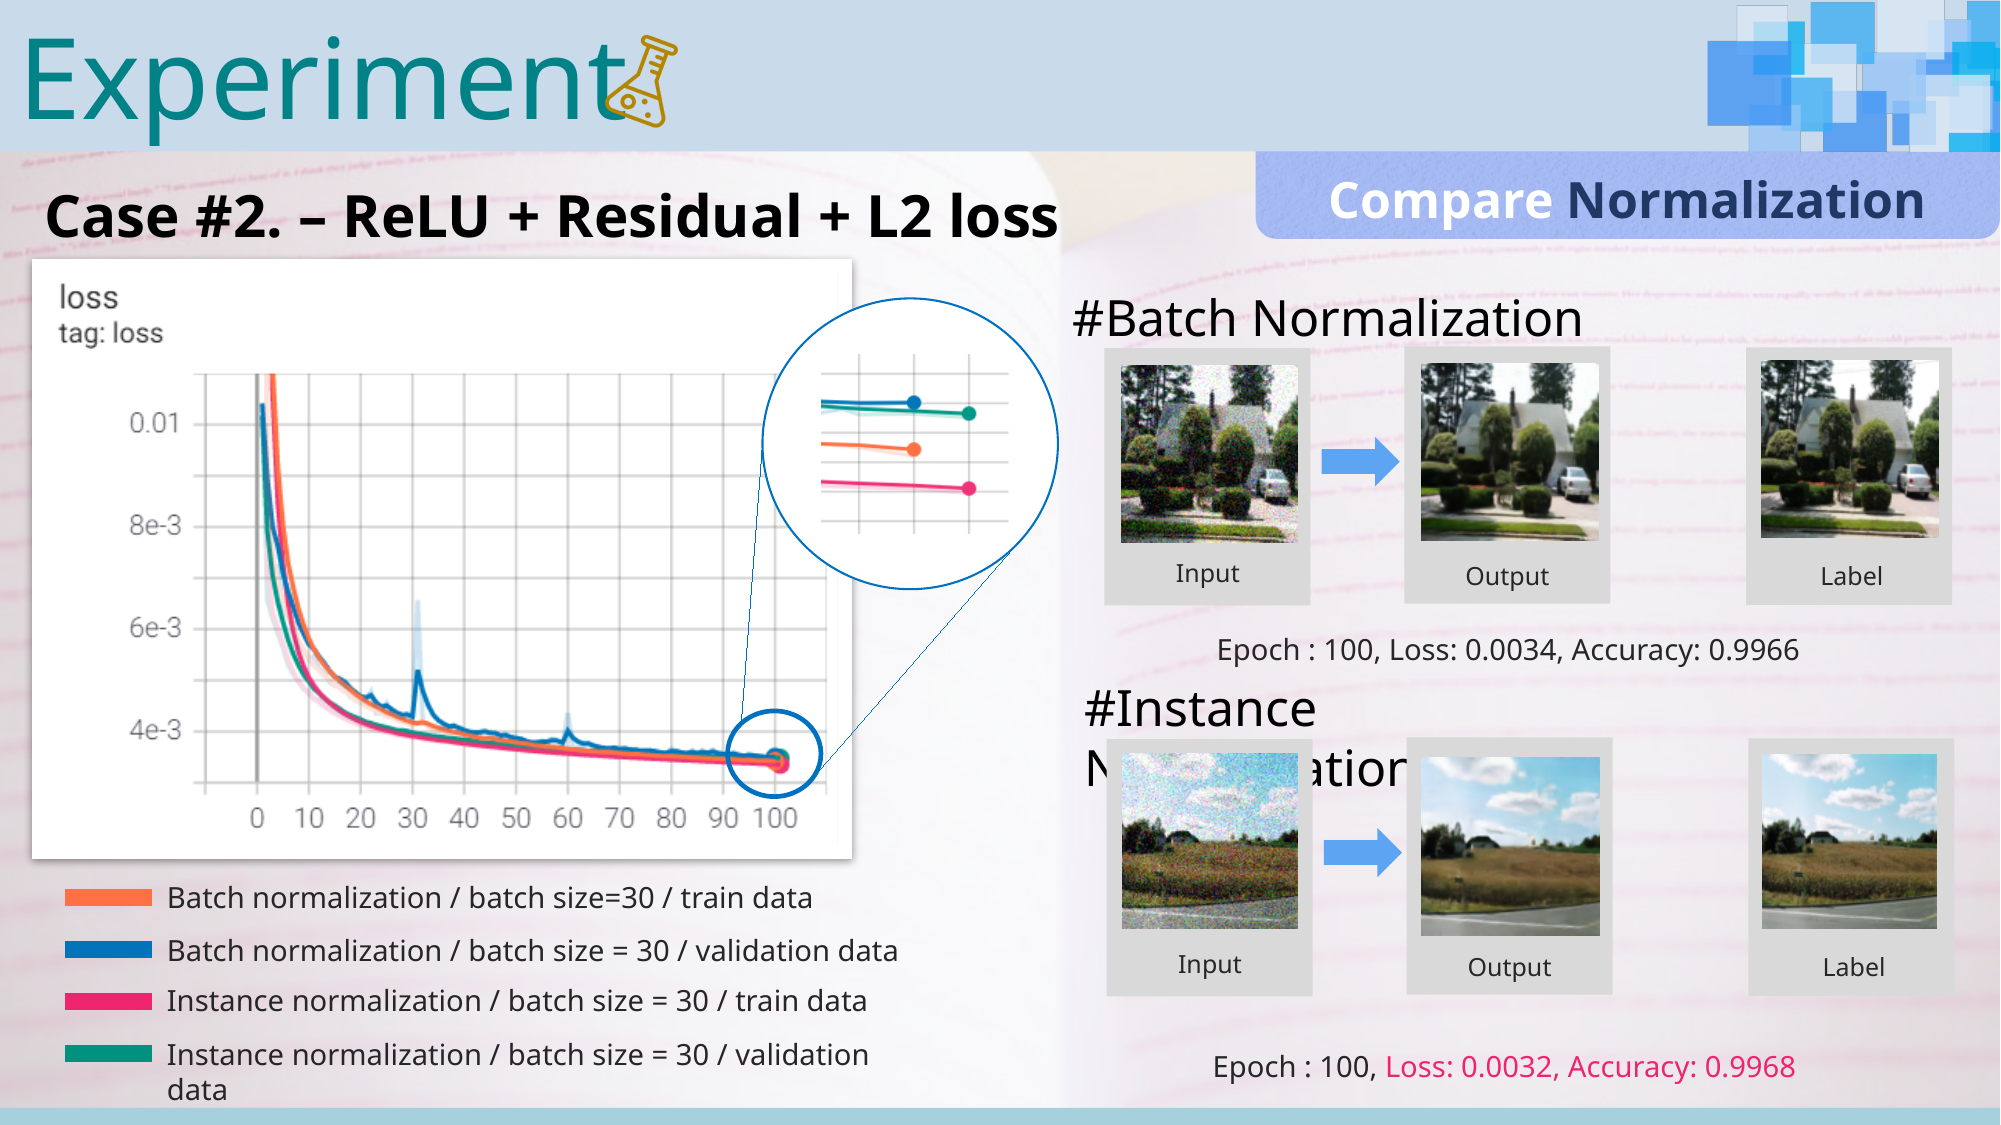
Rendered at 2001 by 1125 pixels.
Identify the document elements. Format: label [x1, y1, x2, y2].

text_box [807, 546, 1015, 784]
text_box [741, 443, 763, 724]
picture [0, 0, 2001, 1125]
